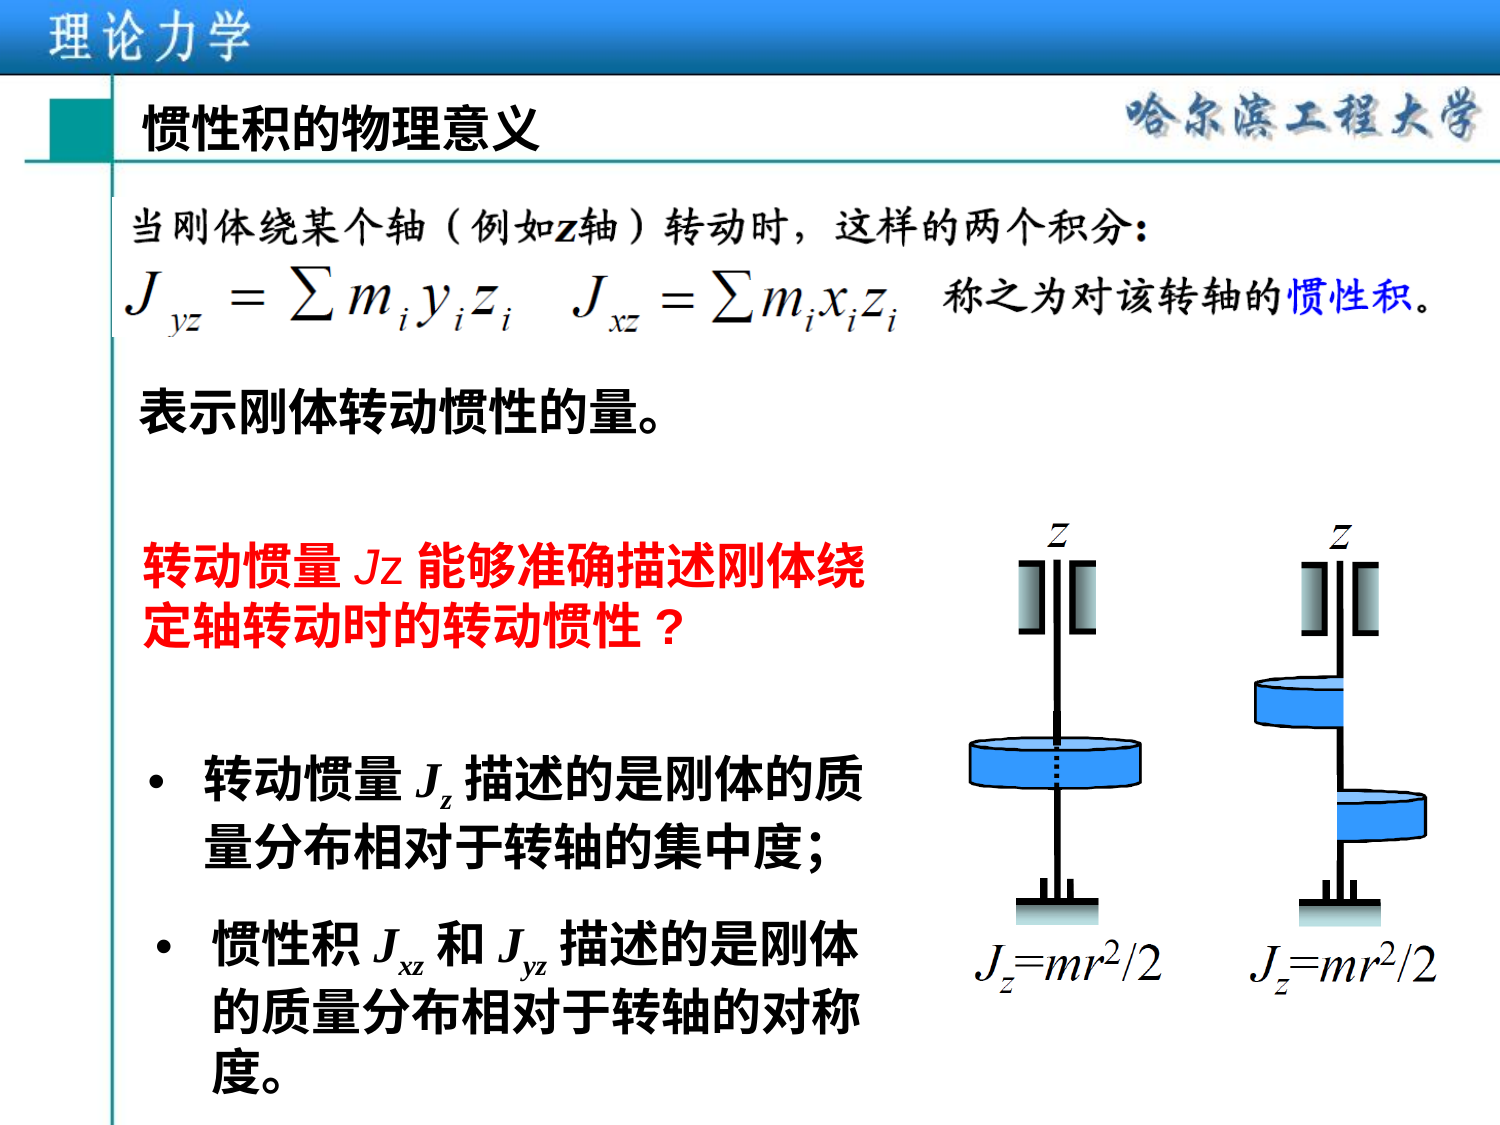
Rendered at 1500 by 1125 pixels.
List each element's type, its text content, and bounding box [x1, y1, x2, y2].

text_box 转动惯量Jz描述的是刚体的质量分布相对于转轴的集中度； [132, 739, 883, 883]
text_box 惯性积Jxz和Jyz描述的是刚体的质量分布相对于转轴的对称度。 [140, 905, 891, 1108]
text_box 表示刚体转动惯性的量。 [123, 373, 874, 449]
picture [0, 0, 1500, 1125]
text_box 惯性积的物理意义 [127, 89, 557, 165]
text_box 转动惯量Jz能够准确描述刚体绕定轴转动时的转动惯性? [127, 527, 904, 662]
